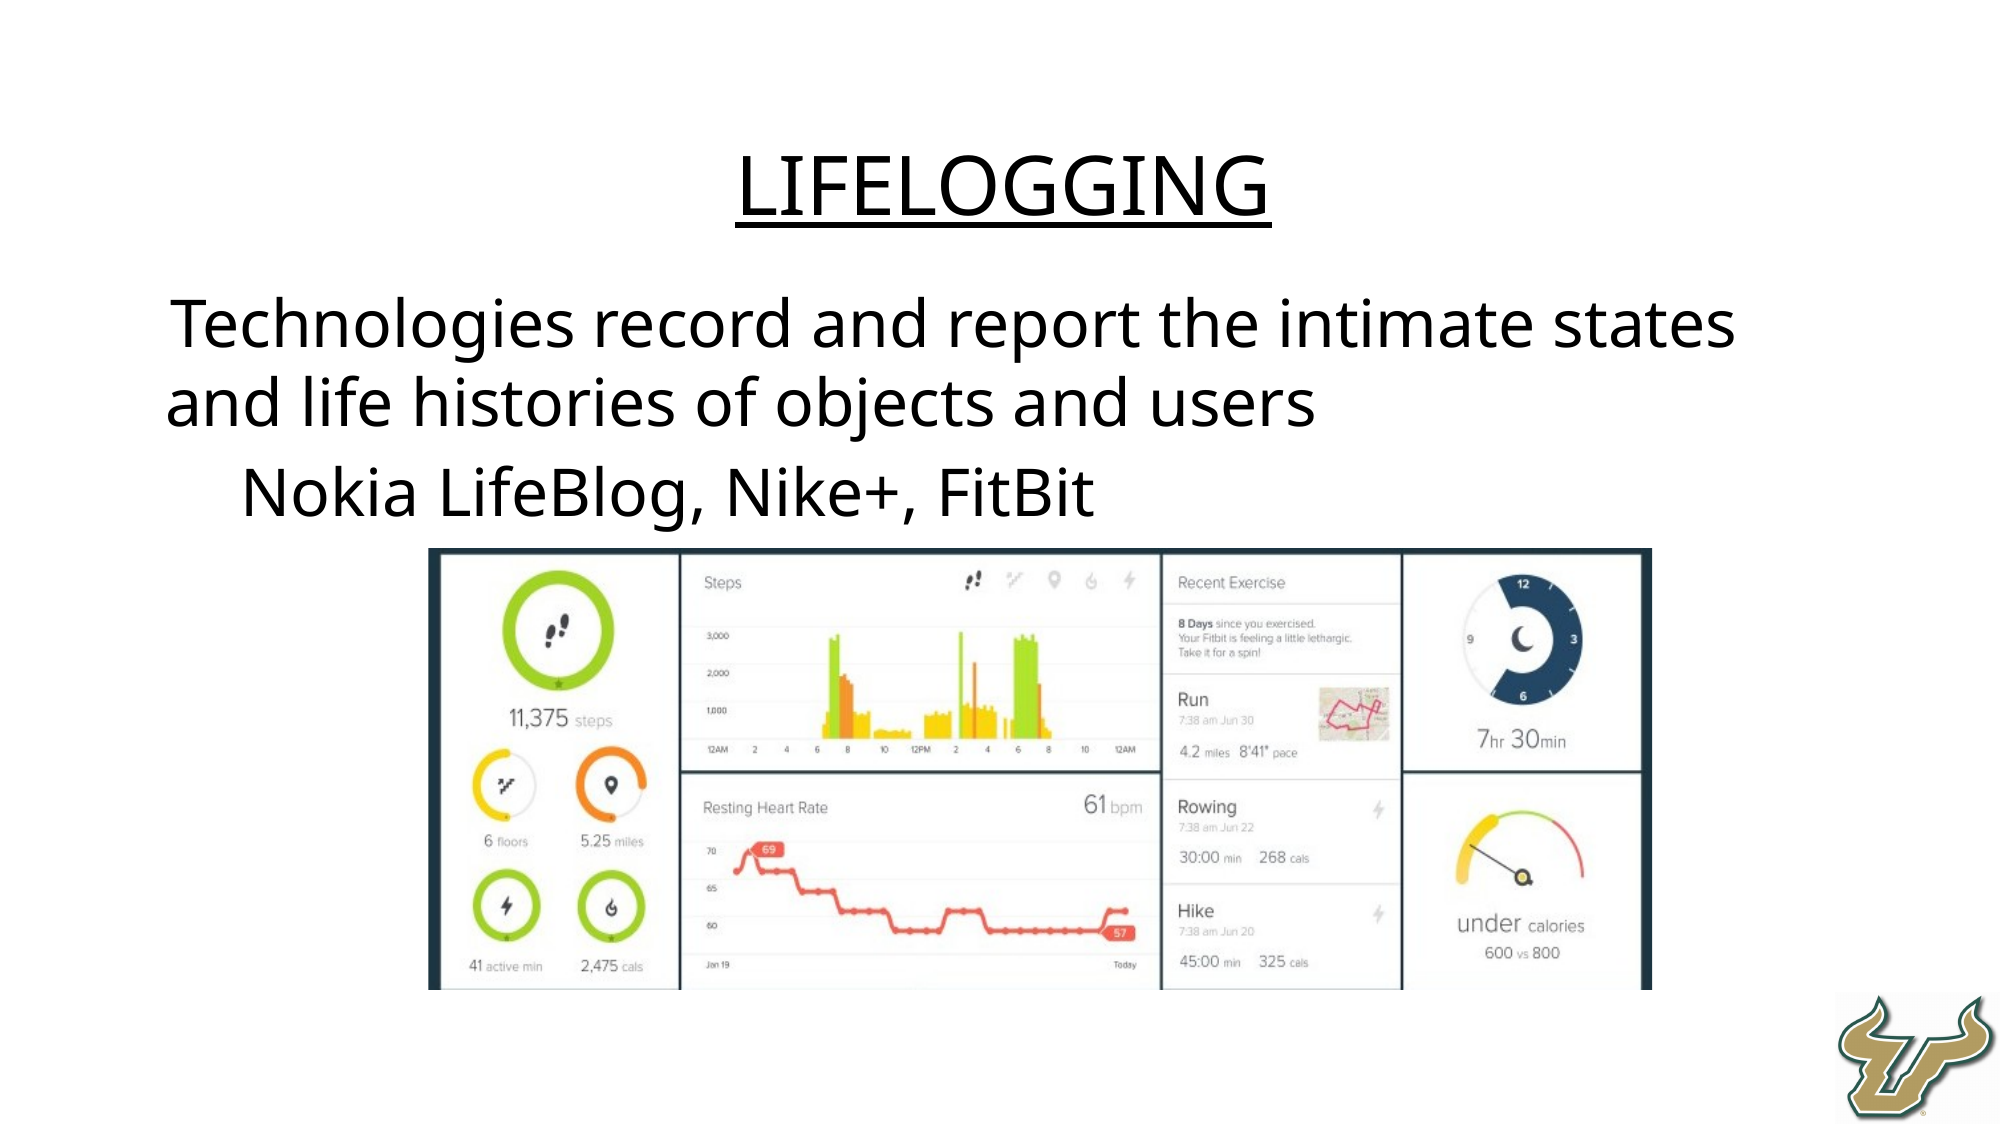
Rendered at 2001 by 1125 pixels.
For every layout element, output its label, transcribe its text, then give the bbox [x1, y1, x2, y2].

text_box [428, 548, 1653, 990]
picture [1835, 992, 2000, 1124]
list LifeLogging Technologies record and report the intimate states and life histories of objects and users Nokia LifeBlog, Nike+, FitBit [150, 135, 1850, 538]
